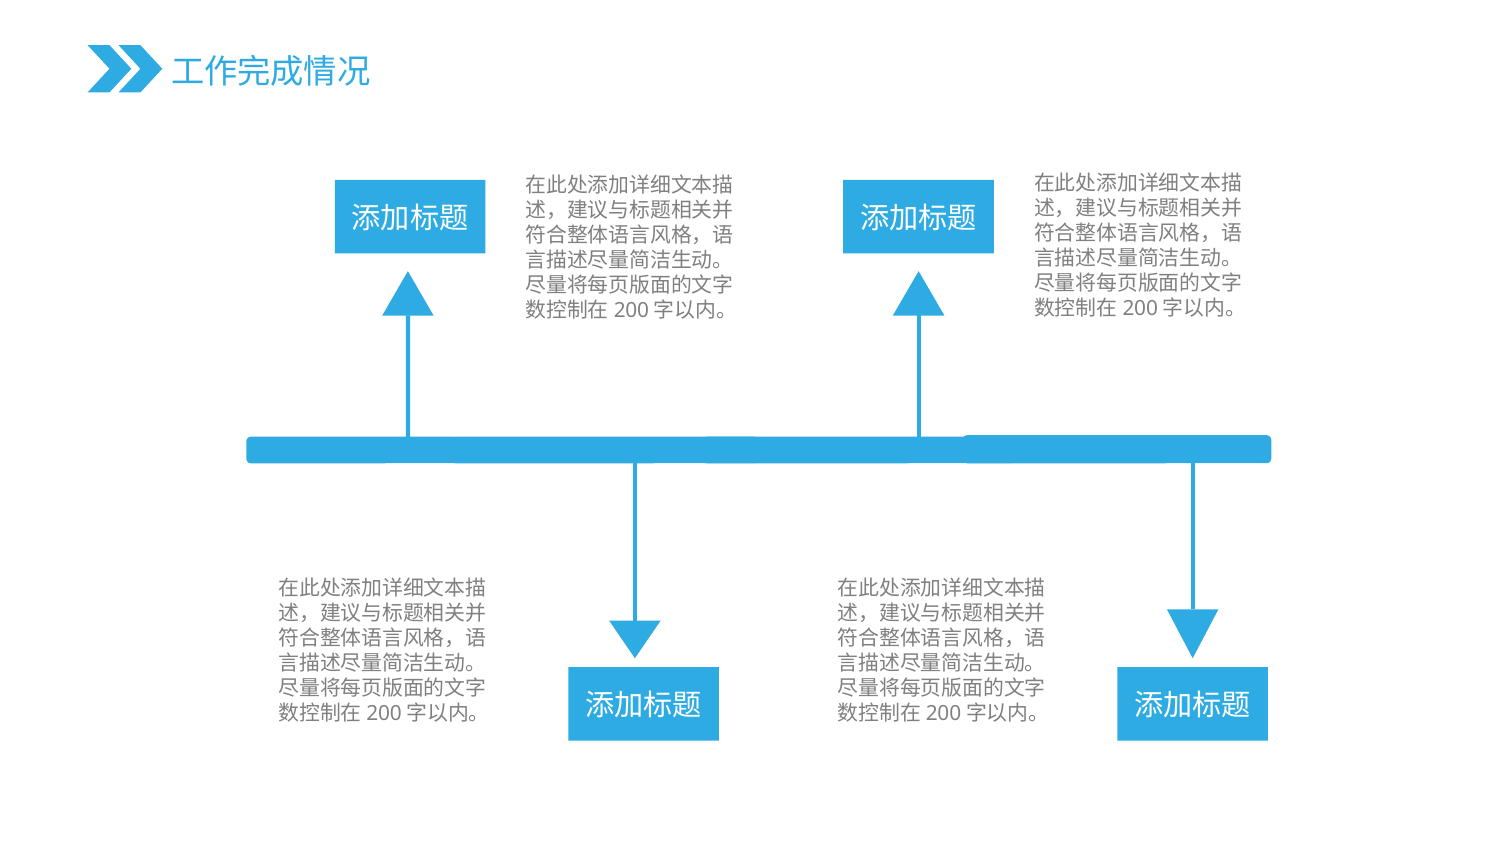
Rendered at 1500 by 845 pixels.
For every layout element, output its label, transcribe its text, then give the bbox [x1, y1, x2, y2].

text_box 在此处添加详细文本描述，建议与标题相关并符合整体语言风格，语言描述尽量简洁生动。尽量将每页版面的文字数控制在200字以内。 [1019, 162, 1268, 328]
text_box 添加标题 [843, 179, 994, 254]
text_box [246, 436, 454, 464]
text_box 添加标题 [334, 179, 486, 254]
text_box 添加标题 [1117, 667, 1268, 741]
text_box 在此处添加详细文本描述，建议与标题相关并符合整体语言风格，语言描述尽量简洁生动。尽量将每页版面的文字数控制在200字以内。 [823, 567, 1071, 732]
text_box 添加标题 [568, 667, 719, 741]
text_box [1166, 609, 1219, 659]
text_box [962, 435, 1272, 464]
text_box [450, 436, 759, 464]
text_box 在此处添加详细文本描述，建议与标题相关并符合整体语言风格，语言描述尽量简洁生动。尽量将每页版面的文字数控制在200字以内。 [511, 164, 759, 329]
text_box [382, 271, 434, 316]
text_box [892, 271, 945, 316]
text_box 在此处添加详细文本描述，建议与标题相关并符合整体语言风格，语言描述尽量简洁生动。尽量将每页版面的文字数控制在200字以内。 [263, 567, 512, 732]
text_box [756, 436, 966, 464]
text_box [609, 620, 661, 659]
